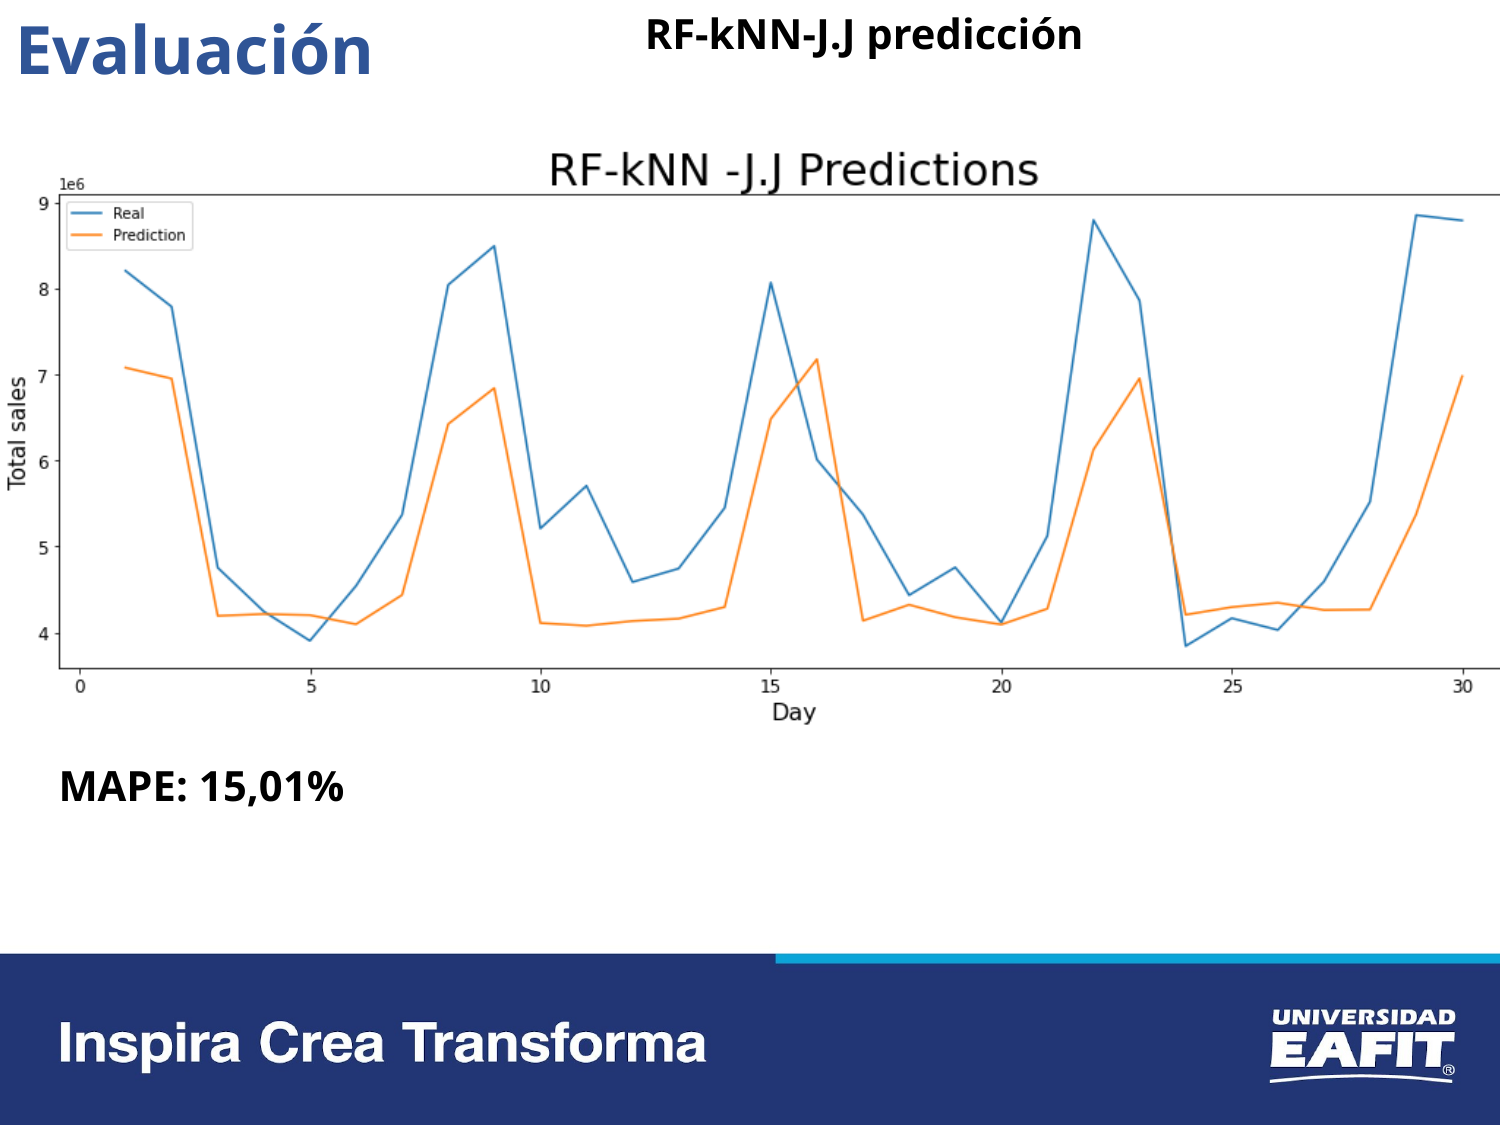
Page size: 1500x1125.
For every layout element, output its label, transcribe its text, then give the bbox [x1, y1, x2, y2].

text_box MAPE: 15,01% [0, 752, 533, 818]
text_box Evaluación [0, 0, 1500, 95]
picture [0, 95, 1500, 1125]
text_box RF-kNN-J.J predicción [532, 0, 1196, 65]
